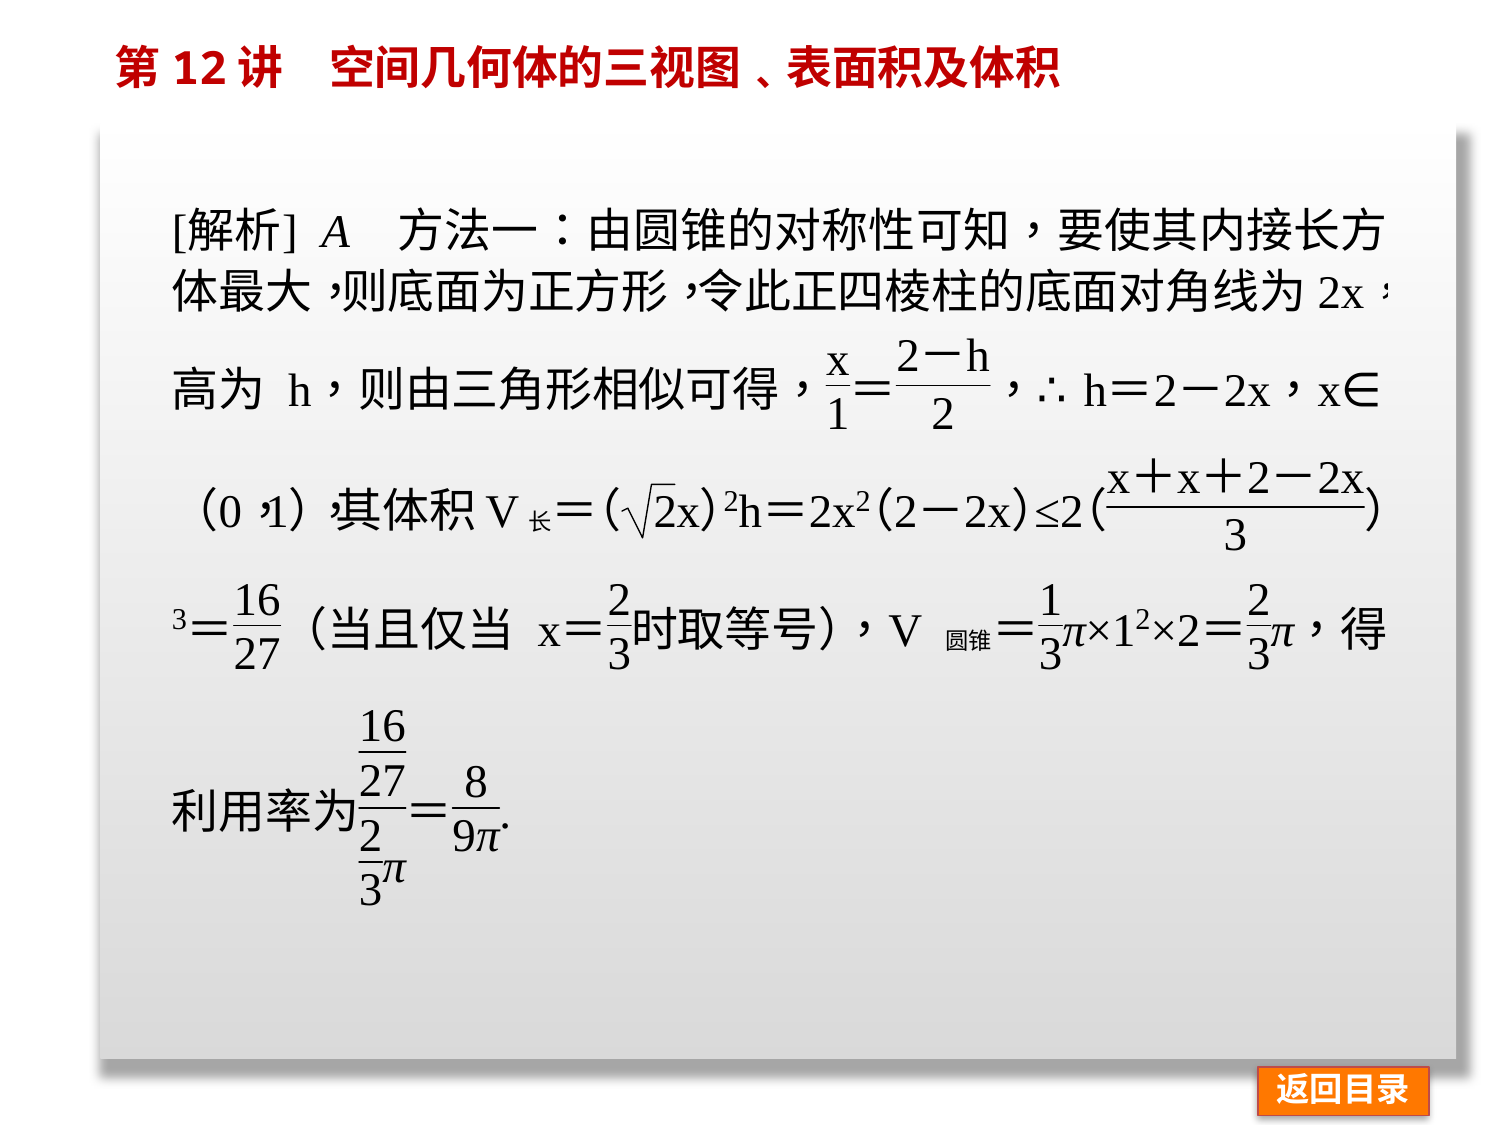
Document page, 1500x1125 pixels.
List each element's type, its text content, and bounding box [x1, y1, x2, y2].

text_box [112, 148, 1412, 1035]
text_box 返回目录 [1393, 1066, 1430, 1116]
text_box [171, 199, 1388, 1125]
text_box 第12讲 空间几何体的三视图﹑表面积及体积 [100, 27, 1199, 106]
